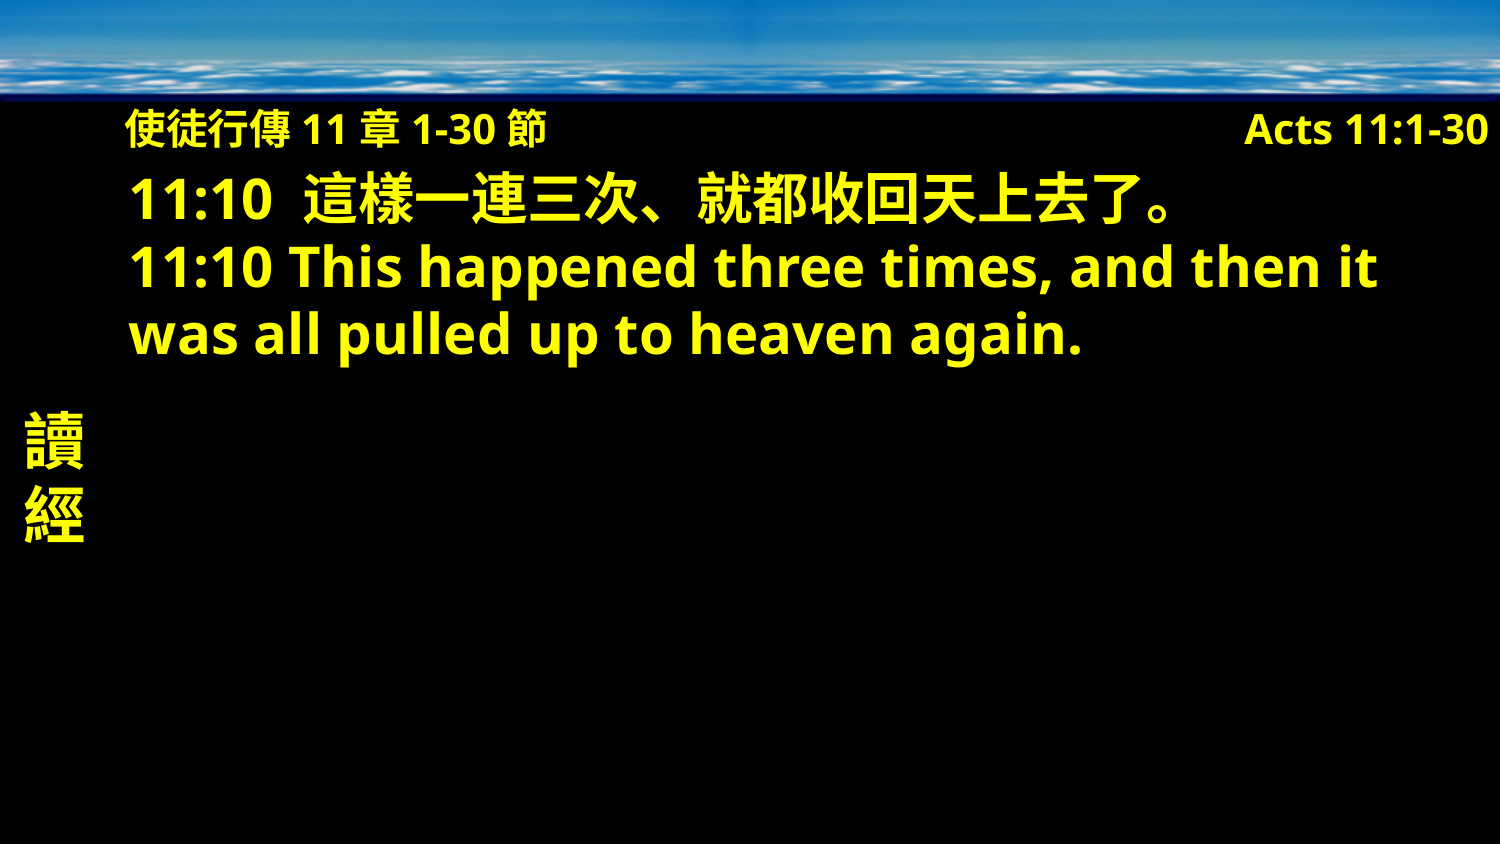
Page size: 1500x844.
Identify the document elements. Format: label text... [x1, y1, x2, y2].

text_box 使徒行傳11章1-30節 [109, 95, 806, 161]
text_box Acts 11:1-30 [806, 95, 1500, 156]
text_box 讀經 [0, 394, 110, 559]
text_box 11:10 這樣一連三次、就都收回天上去了。 11:10 This happened three times, and then it was all pulled up to heaven again. [114, 156, 1500, 374]
picture [0, 0, 1500, 844]
